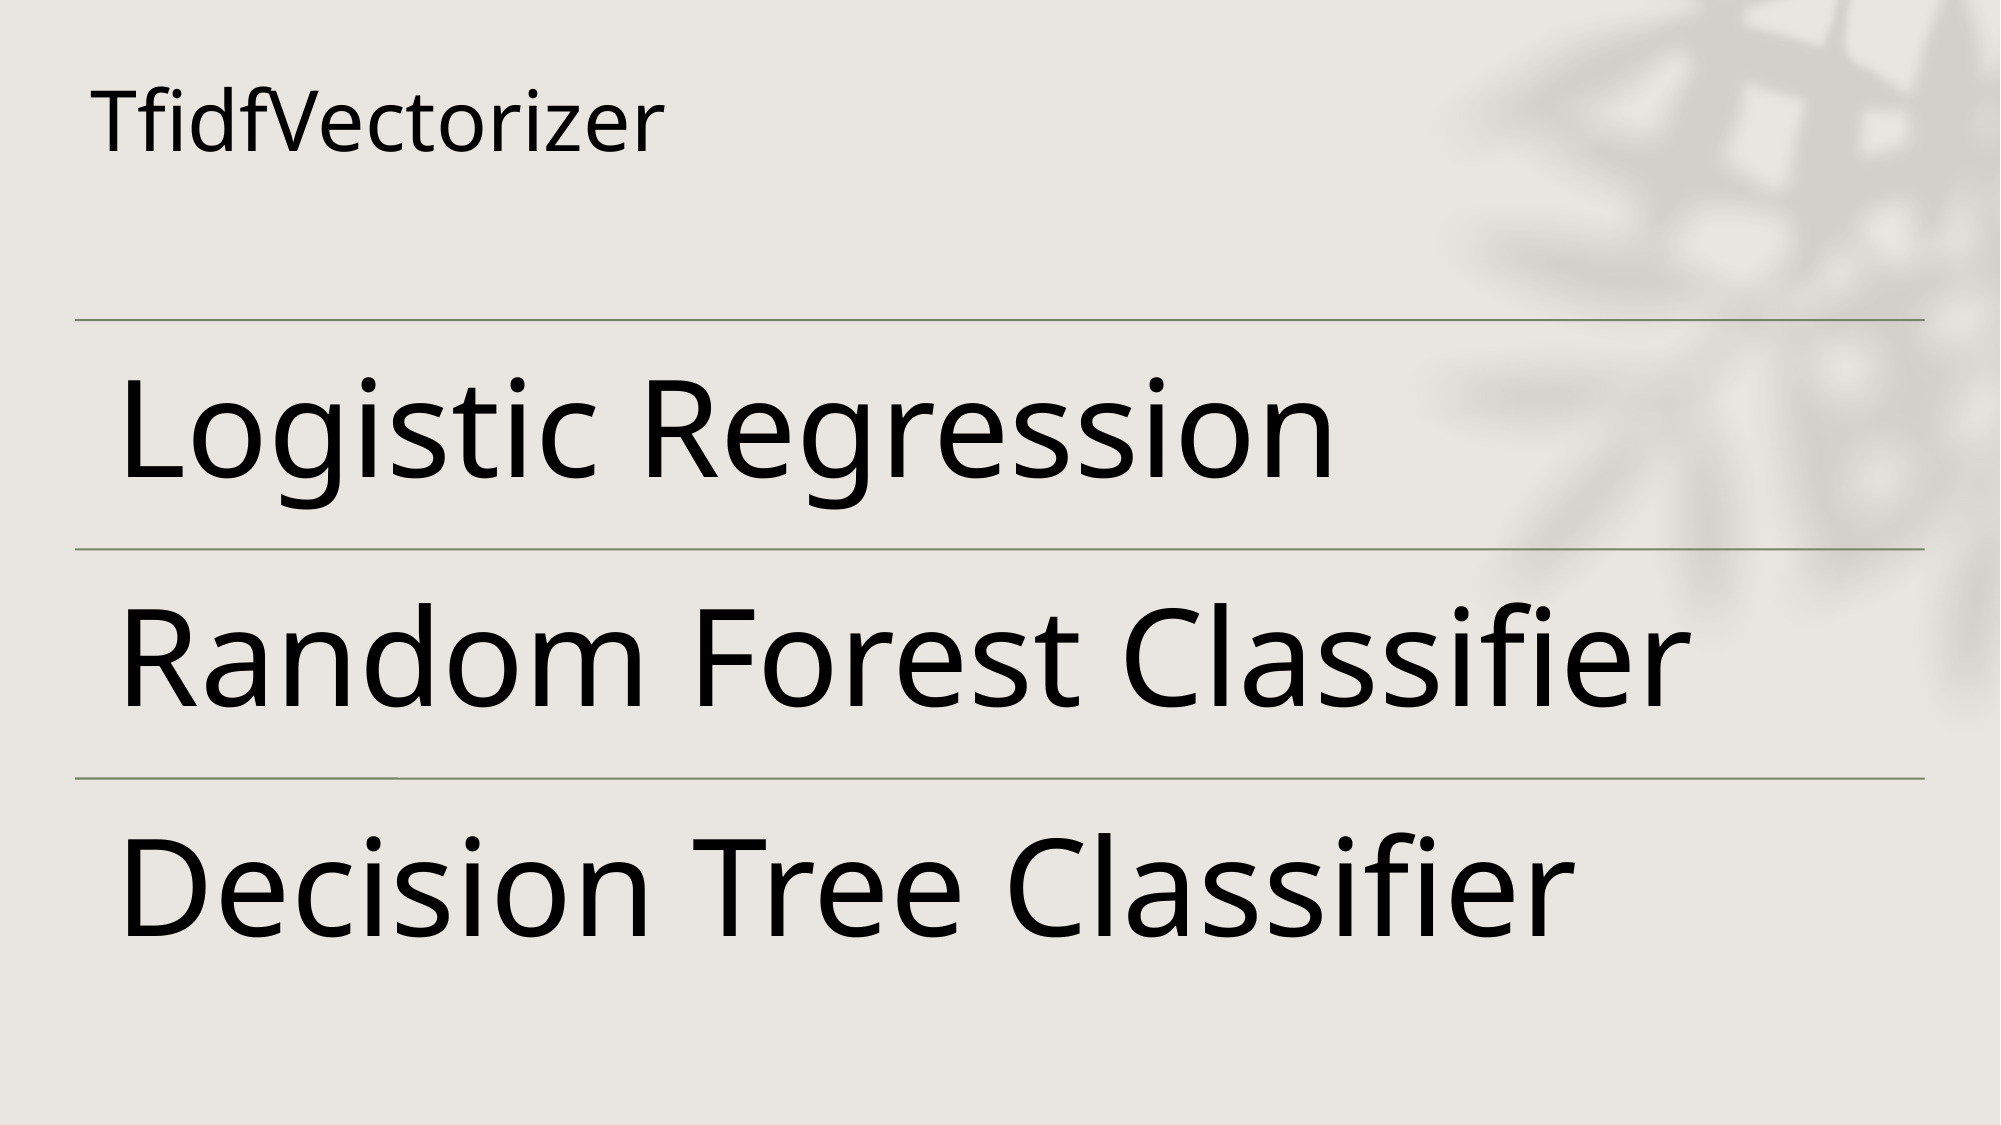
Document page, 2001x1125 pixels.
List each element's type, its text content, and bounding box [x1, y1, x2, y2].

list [75, 319, 1925, 1009]
title TfidfVectorizer [75, 60, 1863, 278]
